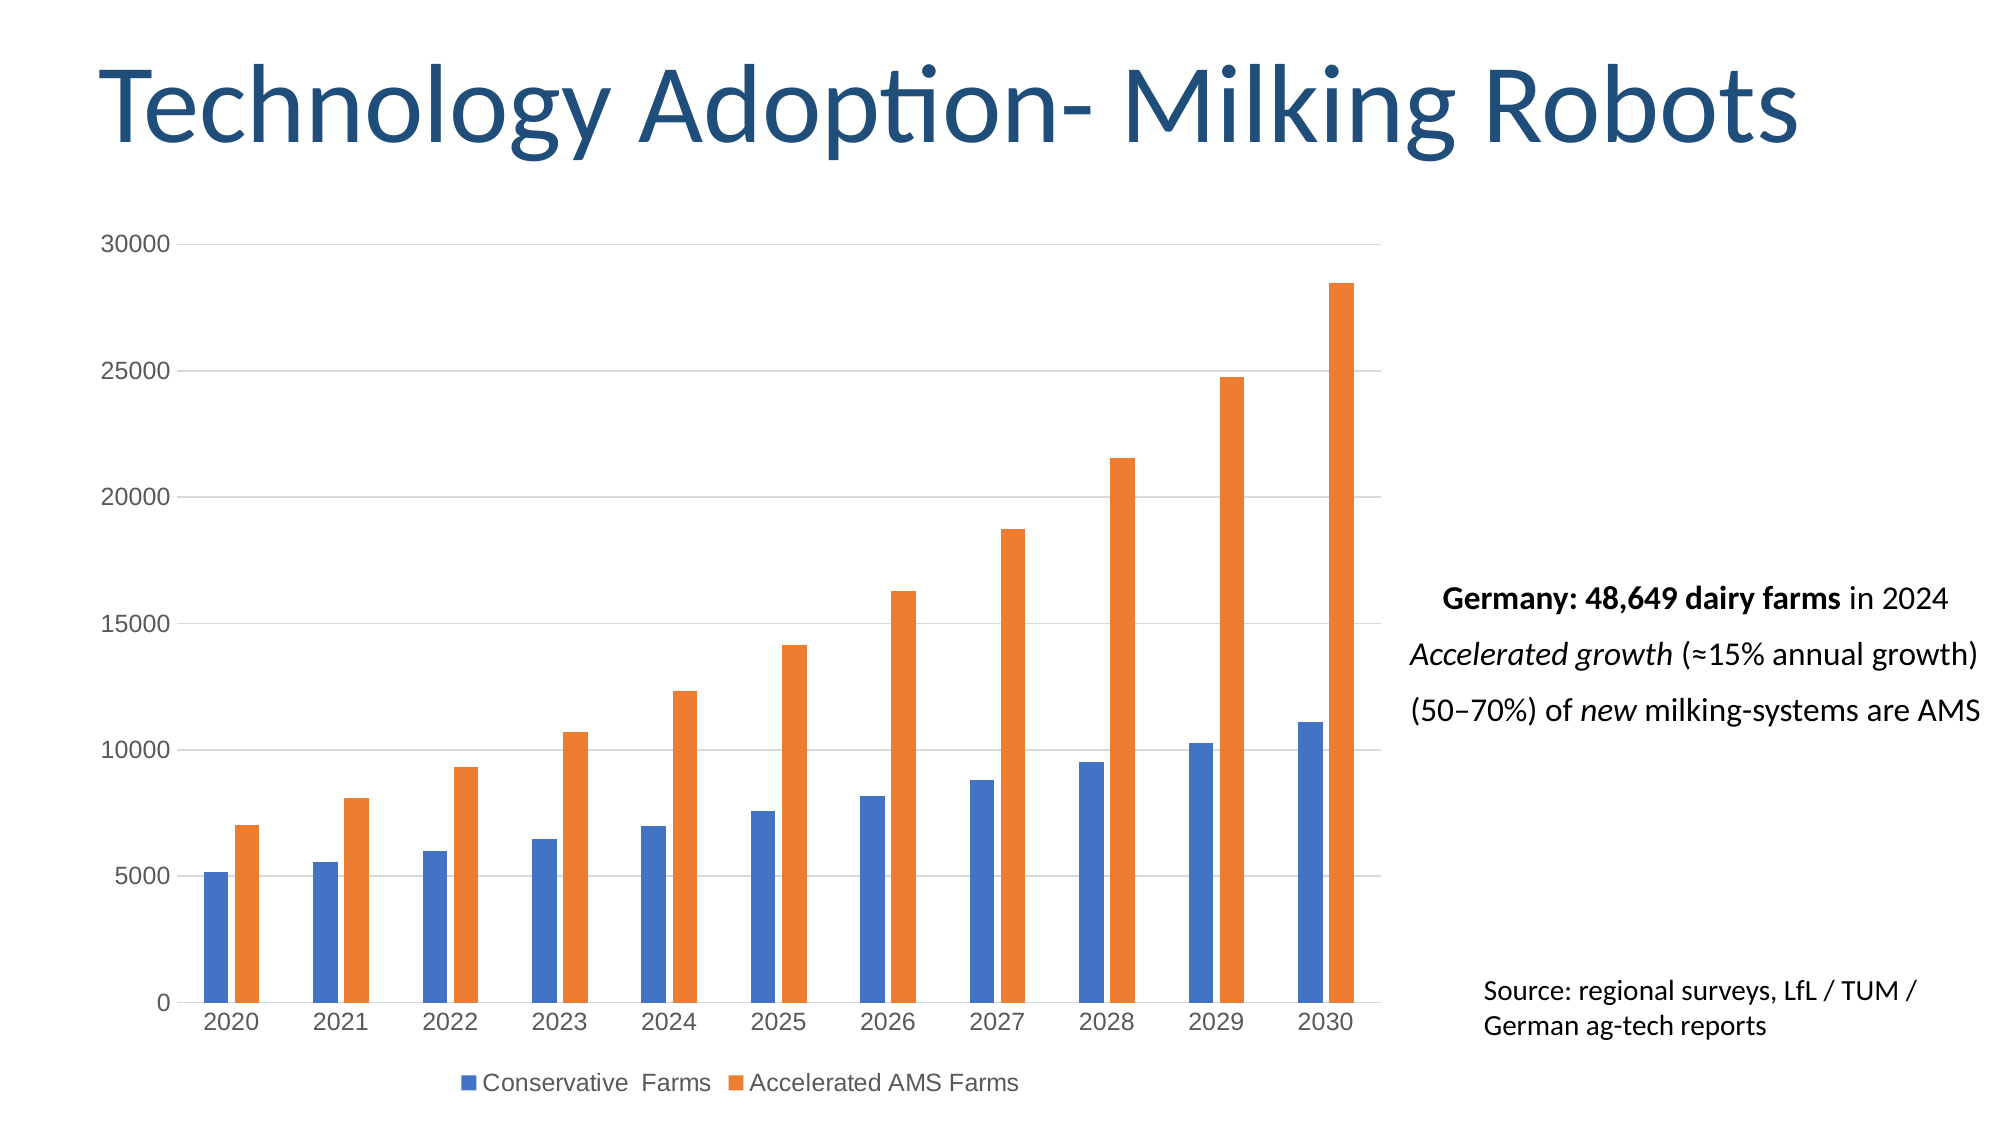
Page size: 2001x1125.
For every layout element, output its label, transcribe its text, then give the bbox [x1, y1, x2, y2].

text_box (50–70%) of new milking-systems are AMS [1413, 680, 2000, 736]
text_box Source: regional surveys, LfL / TUM / German ag-tech reports [1468, 964, 1985, 1049]
text_box Accelerated growth (≈15% annual growth) [1413, 625, 1998, 680]
chart [73, 213, 1408, 1103]
text_box Germany: 48,649 dairy farms in 2024 [1423, 569, 1968, 625]
text_box Technology Adoption- Milking Robots [73, 22, 1827, 173]
